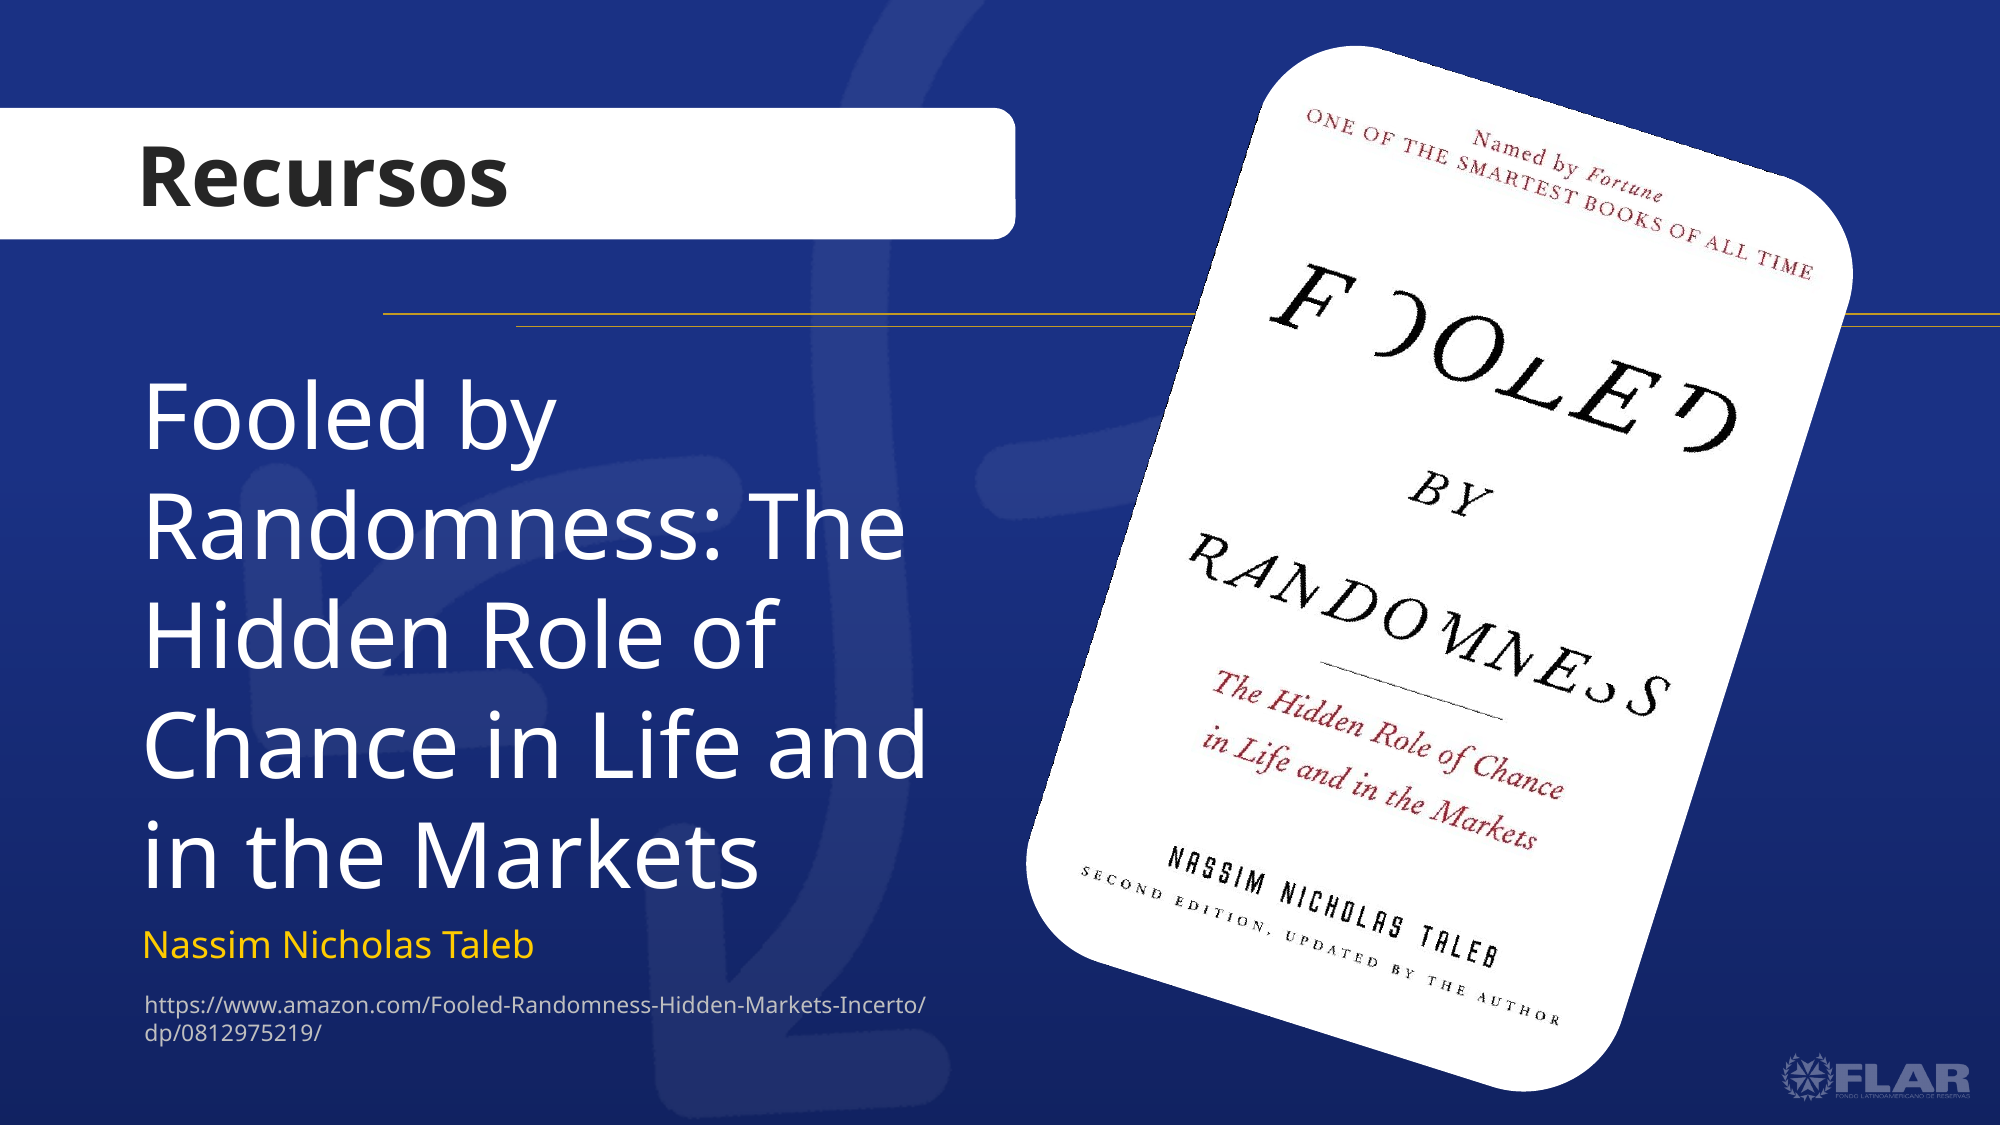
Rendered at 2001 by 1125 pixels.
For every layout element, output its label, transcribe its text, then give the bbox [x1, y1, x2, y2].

text_box Nassim Nicholas Taleb [126, 913, 210, 974]
text_box https://www.amazon.com/Fooled-Randomness-Hidden-Markets-Incerto/dp/0812975219/ [129, 983, 210, 1053]
text_box [0, 106, 210, 241]
text_box Fooled by Randomness: The Hidden Role of Chance in Life and in the Markets [126, 350, 210, 913]
picture [1771, 1051, 1979, 1106]
picture [210, 0, 1853, 1125]
text_box Recursos [121, 115, 210, 231]
